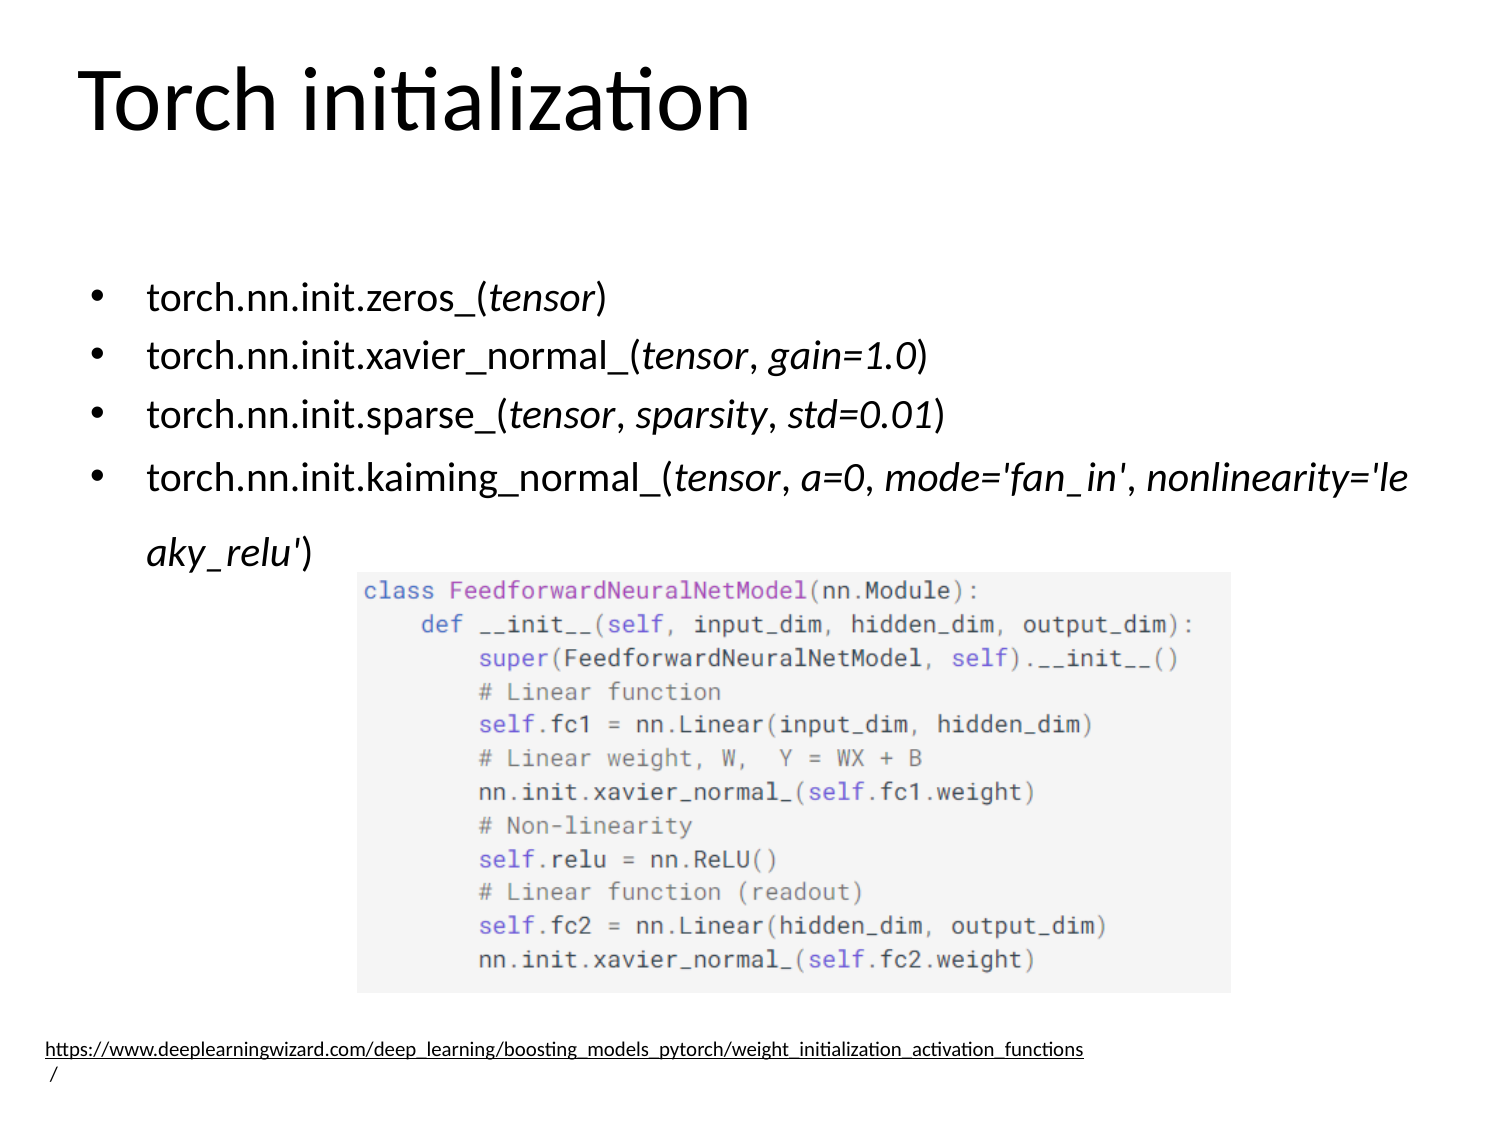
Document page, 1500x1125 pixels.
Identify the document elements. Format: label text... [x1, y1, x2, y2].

list torch.nn.init.zeros_(tensor) torch.nn.init.xavier_normal_(tensor, gain=1.0) torch.nn.init.sparse_(tensor, sparsity, std=0.01) torch.nn.init.kaiming_normal_(tensor, a=0, mode='fan_in', nonlinearity='leaky_relu') [75, 262, 1425, 1005]
title Torch initialization [62, 0, 1413, 188]
picture [357, 571, 1232, 993]
text_box https://www.deeplearningwizard.com/deep_learning/boosting_models_pytorch/weight_initialization_activation_functions / [30, 1028, 1106, 1093]
